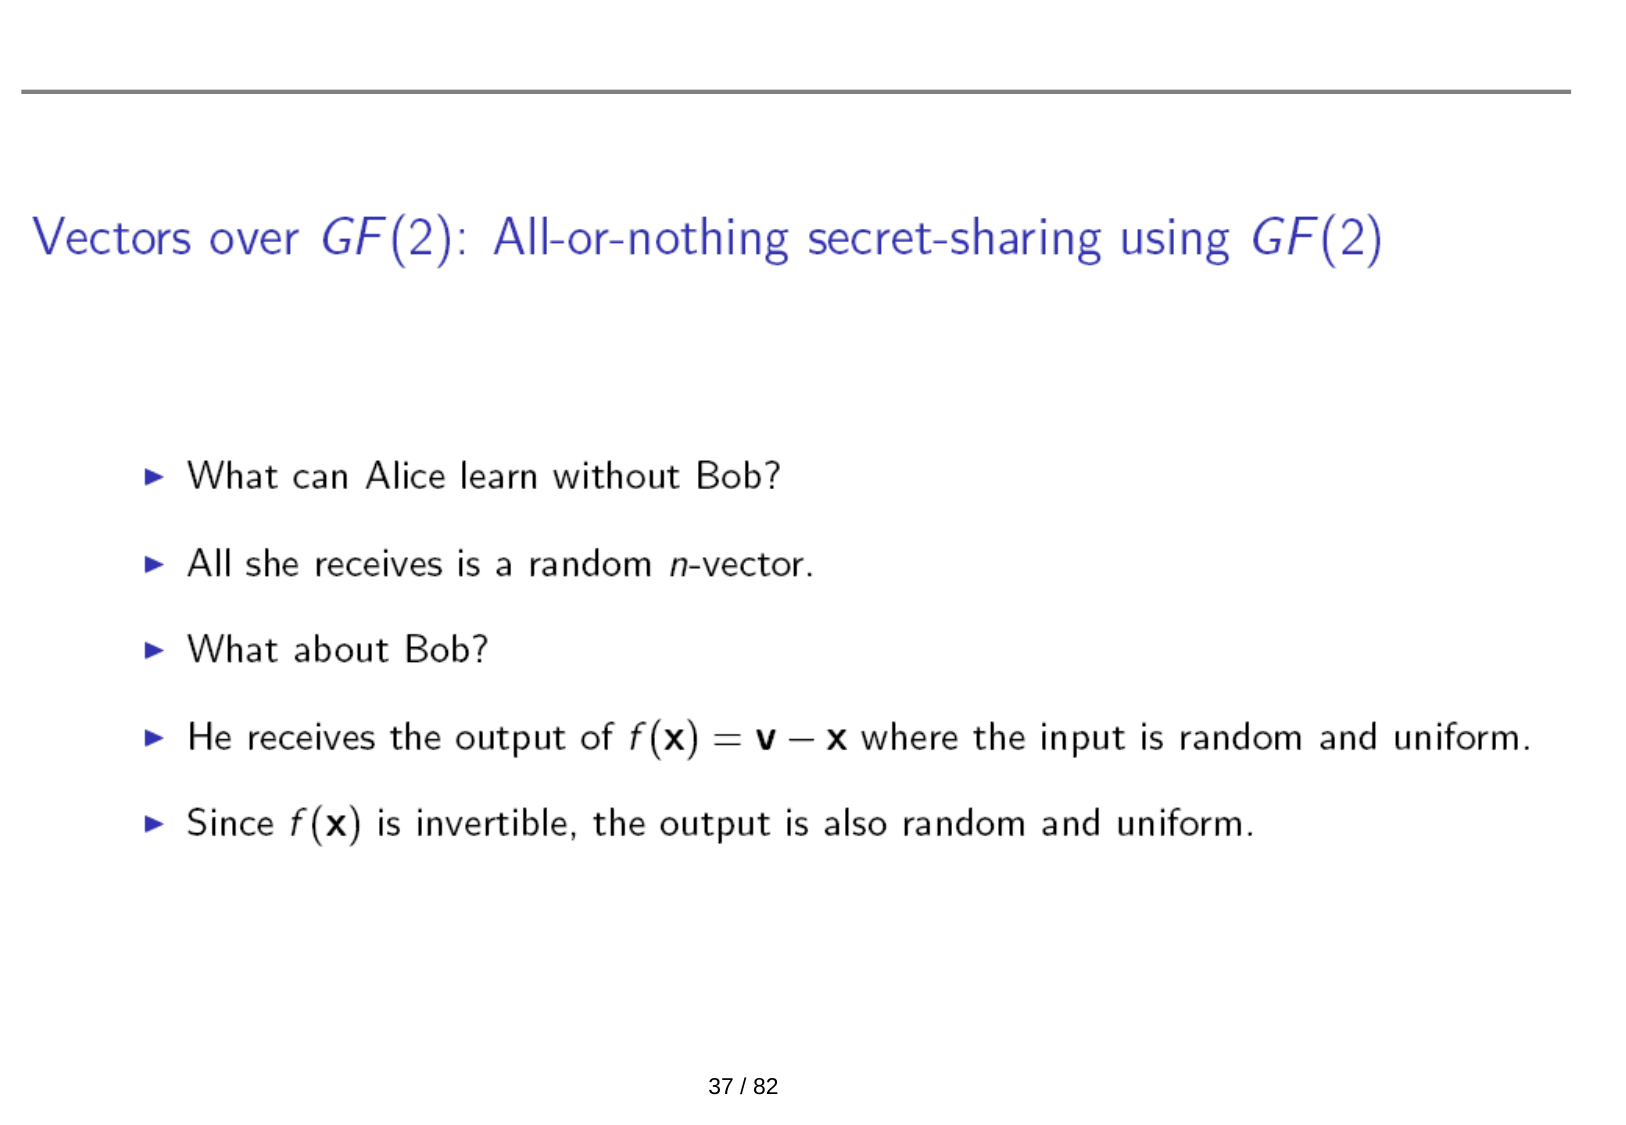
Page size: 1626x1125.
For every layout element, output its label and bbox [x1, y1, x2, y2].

picture [17, 191, 1608, 933]
